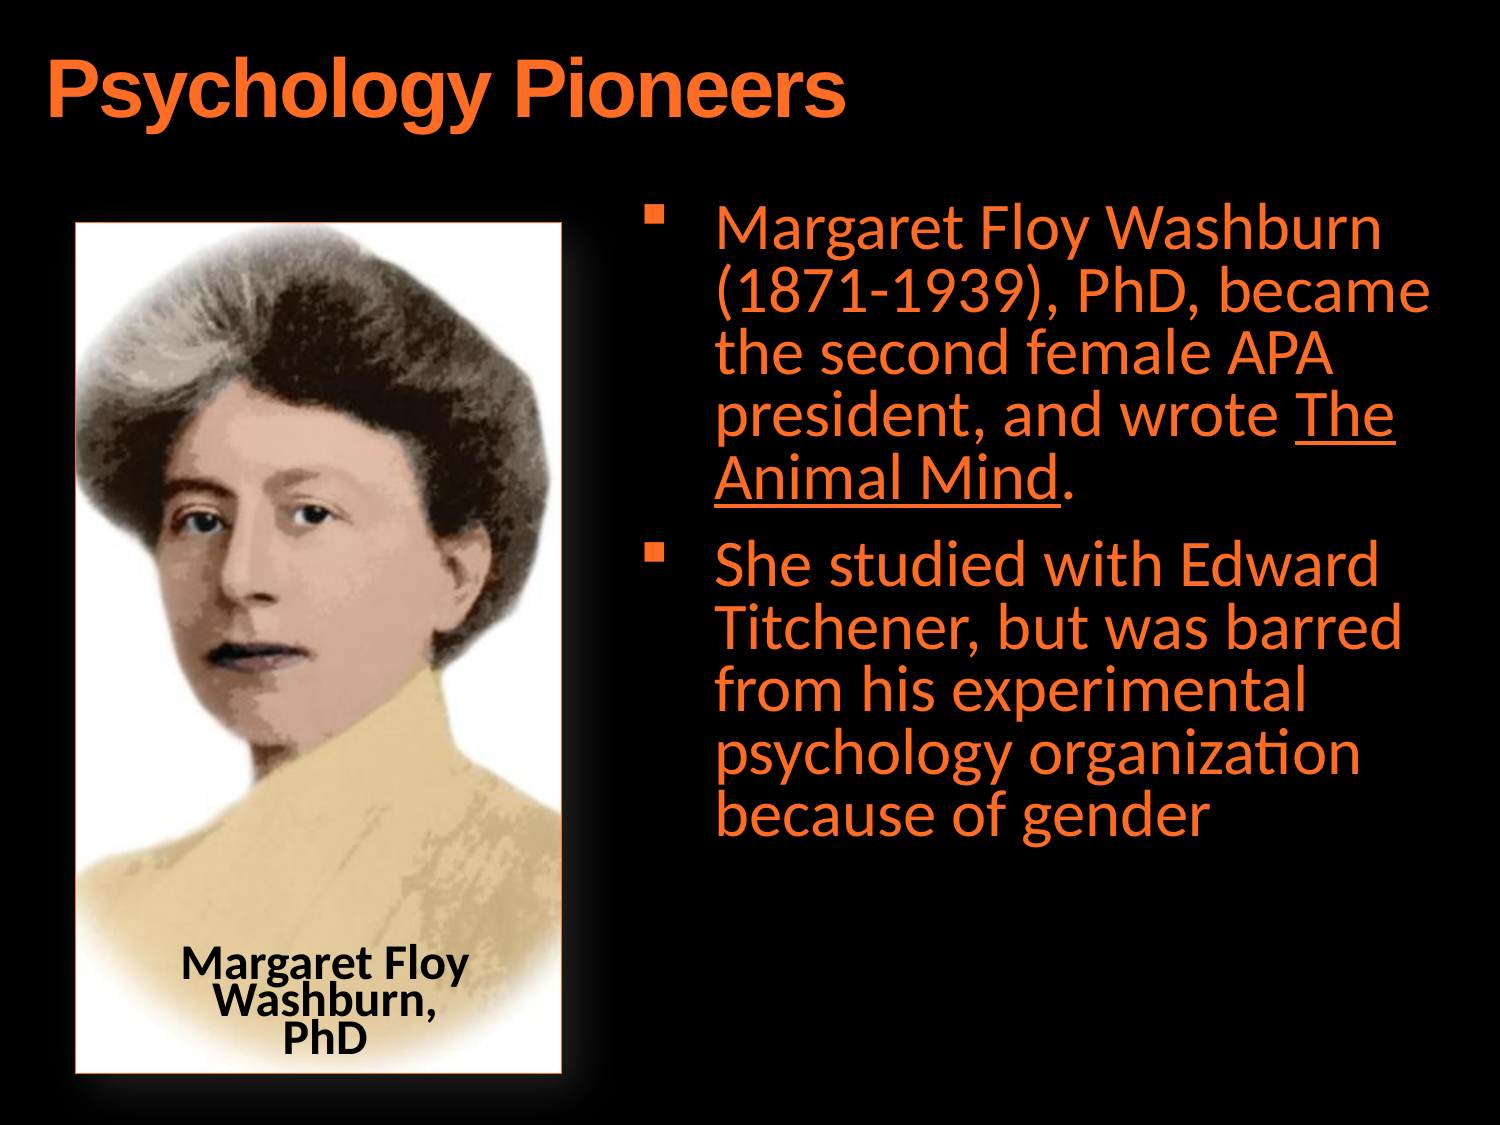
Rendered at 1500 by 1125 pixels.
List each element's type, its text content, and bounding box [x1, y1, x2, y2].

picture [74, 222, 562, 1074]
text_box Margaret Floy Washburn (1871-1939), PhD, became the second female APA president, and wrote The Animal Mind. She studied with Edward Titchener, but was barred from his experimental psychology organization because of gender [624, 230, 1462, 820]
text_box [0, 180, 1500, 1125]
title Psychology Pioneers [0, 0, 1500, 180]
